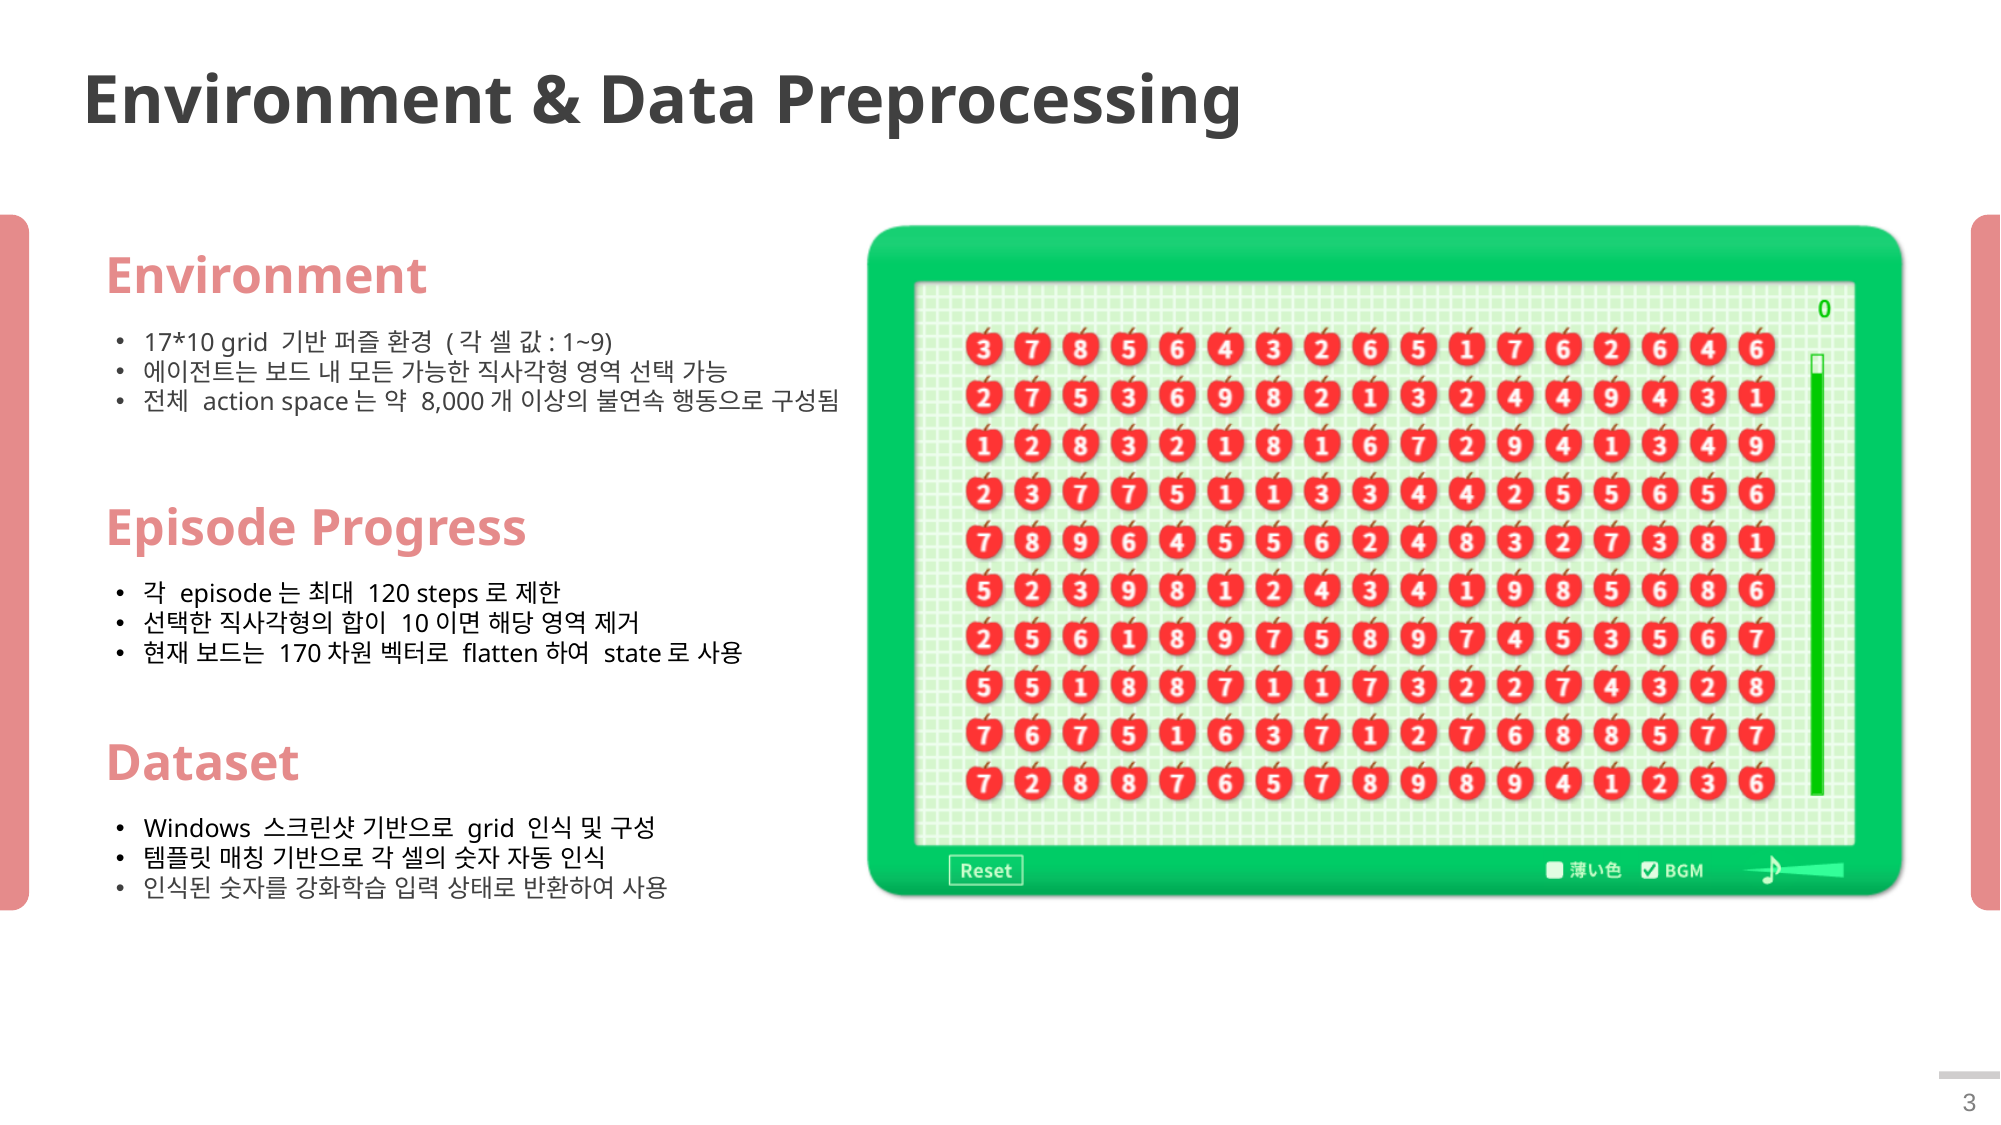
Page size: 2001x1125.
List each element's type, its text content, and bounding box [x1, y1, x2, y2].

text_box [1939, 1071, 2000, 1079]
text_box 3 [1939, 1079, 2000, 1125]
picture [860, 218, 1912, 907]
text_box Environment & Data Preprocessing [68, 49, 1302, 145]
text_box Windows 스크린샷 기반으로 grid 인식 및 구성 템플릿 매칭 기반으로 각 셀의 숫자 자동 인식 인식된 숫자를 강화학습 입력 상태로 반환하여 사용 [101, 805, 979, 910]
text_box Dataset [90, 723, 583, 798]
text_box Episode Progress [90, 487, 751, 563]
text_box 각 episode는 최대 120 steps로 제한 선택한 직사각형의 합이 10이면 해당 영역 제거 현재 보드는 170차원 벡터로 flatten하여 state로 사용 [101, 570, 860, 675]
text_box 17*10 grid 기반 퍼즐 환경 (각 셀 값: 1~9) 에이전트는 보드 내 모든 가능한 직사각형 영역 선택 가능 전체 action space는 약 8,000개 이상의 불연속 행동으로 구성됨 [101, 318, 860, 424]
text_box Environment [90, 236, 583, 312]
